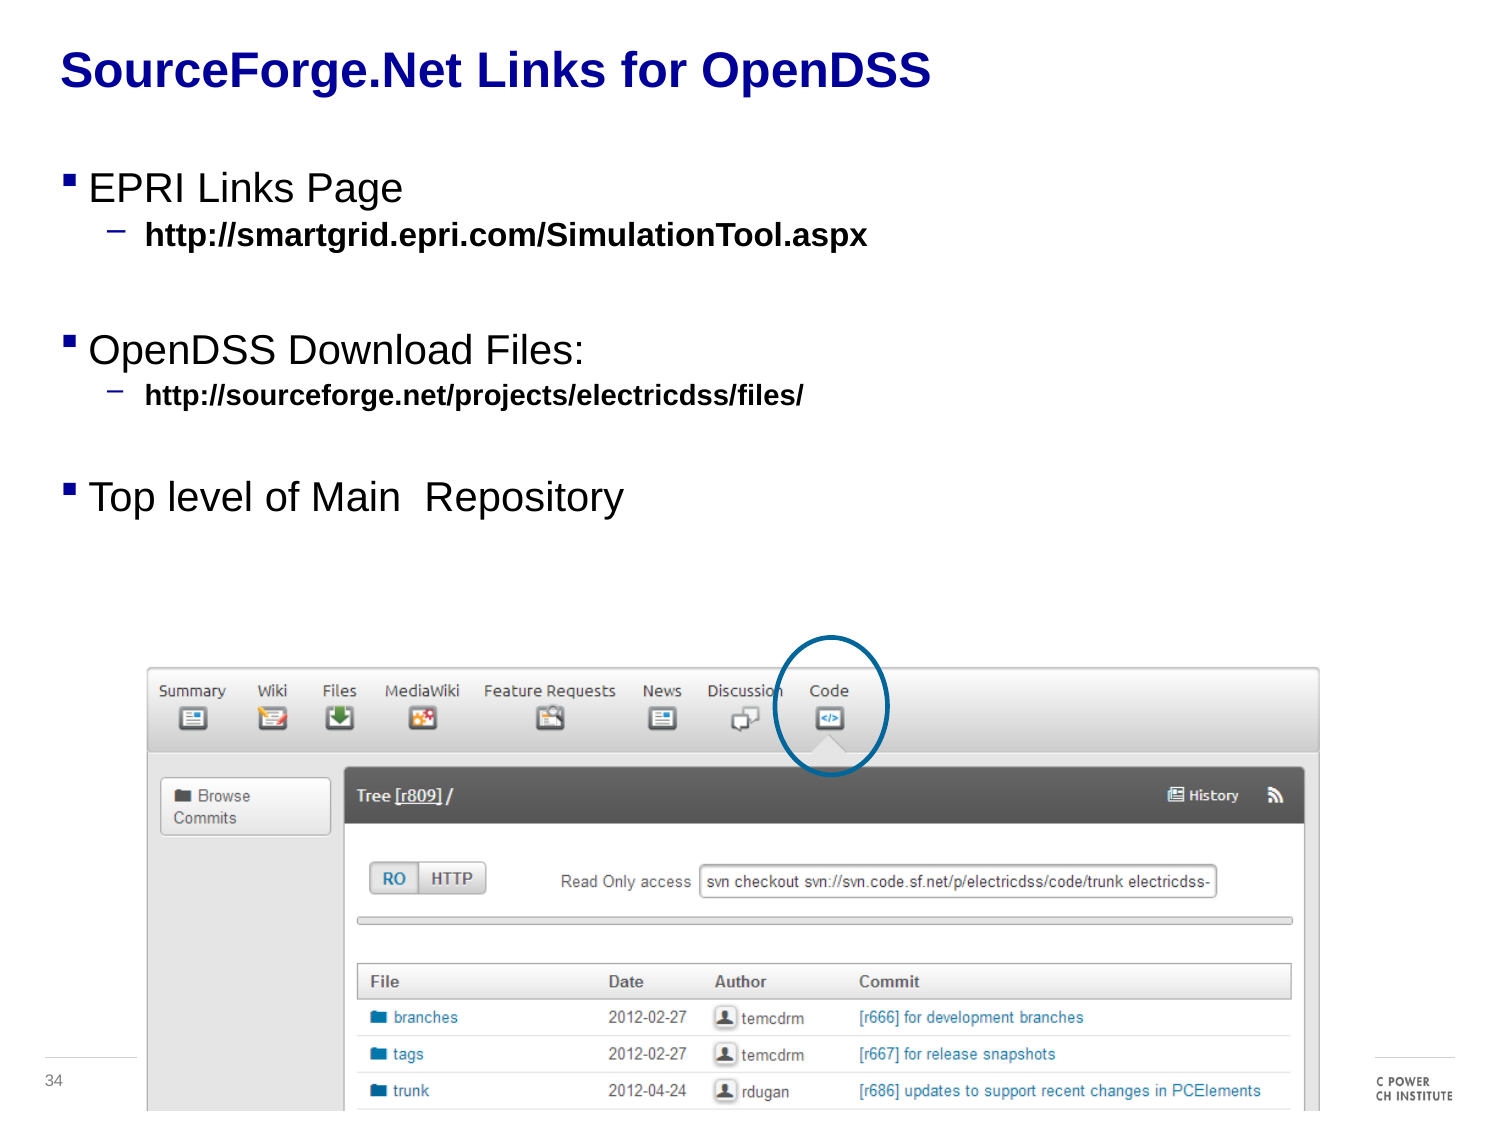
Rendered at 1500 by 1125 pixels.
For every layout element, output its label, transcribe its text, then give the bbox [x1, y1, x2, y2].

picture [778, 650, 884, 772]
title SourceForge.Net Links for OpenDSS [44, 29, 1456, 151]
list EPRI Links Page http://smartgrid.epri.com/SimulationTool.aspx OpenDSS Download Files: http://sourceforge.net/projects/electricdss/files/ Top level of Main Repository [44, 164, 1456, 1051]
text_box [801, 637, 862, 648]
picture [137, 650, 1455, 1113]
